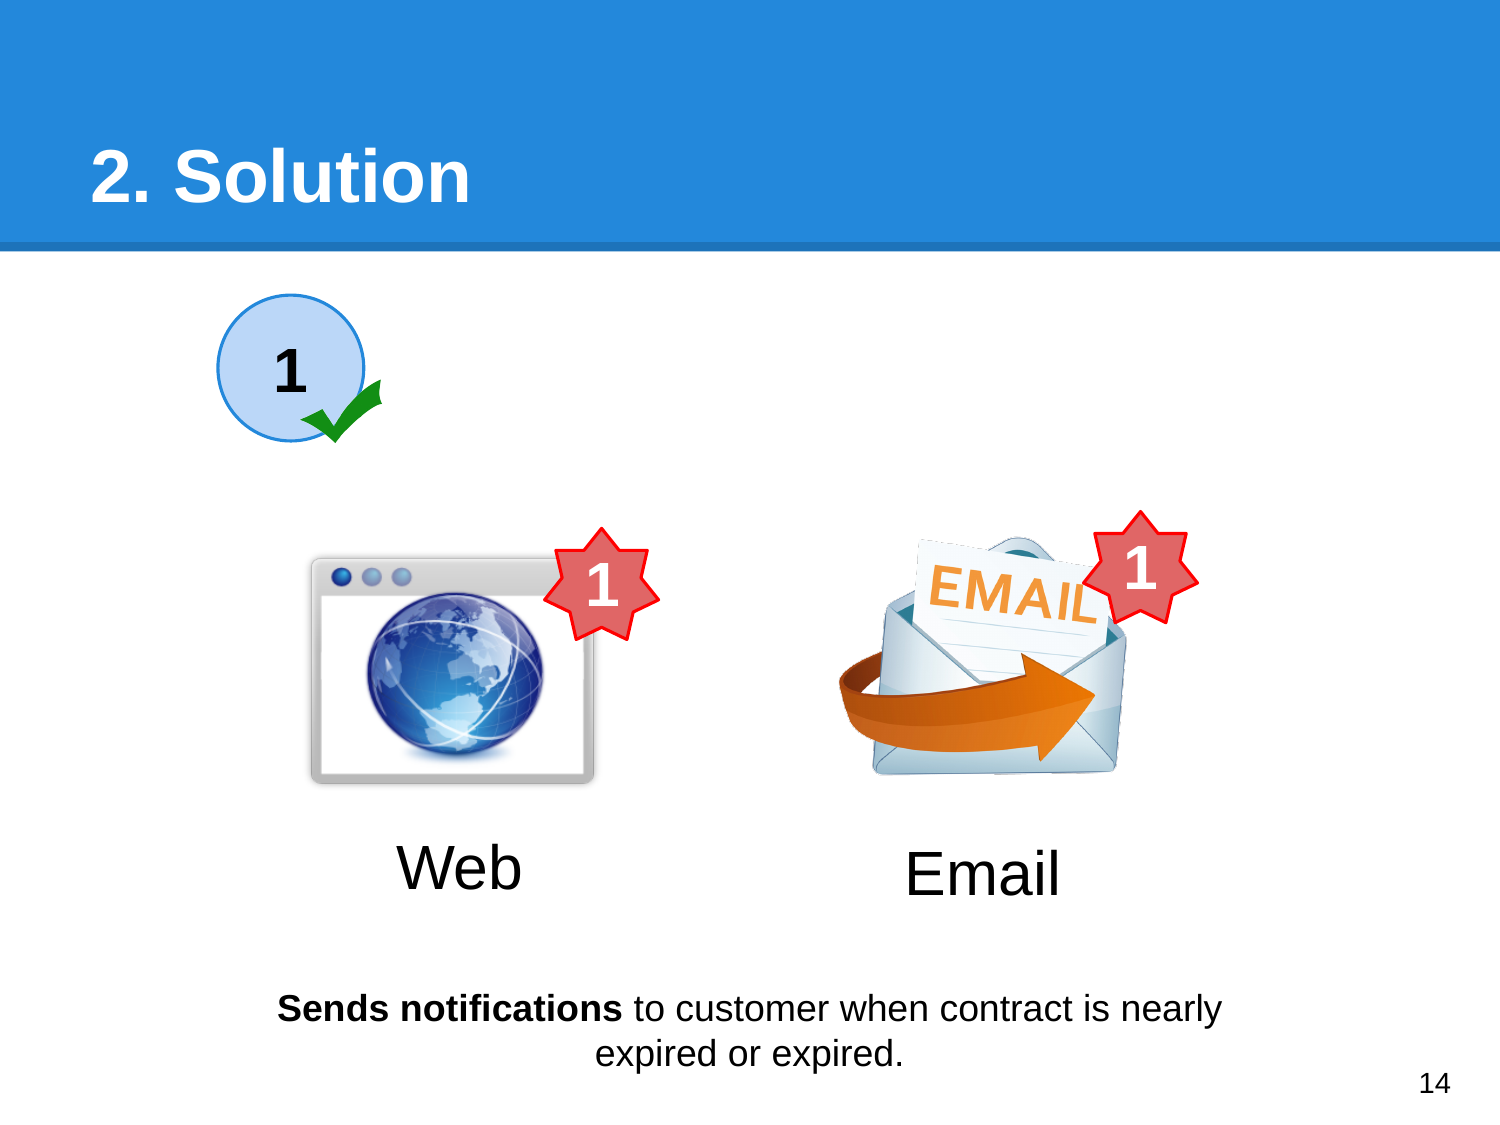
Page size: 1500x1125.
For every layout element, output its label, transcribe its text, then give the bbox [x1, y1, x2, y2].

text_box 1 [217, 295, 364, 441]
text_box Sends notifications to customer when contract is nearly expired or expired. [242, 945, 1257, 1113]
picture [299, 377, 383, 444]
text_box Email [840, 817, 1126, 878]
text_box 1 [1124, 511, 1198, 623]
picture [837, 533, 1129, 777]
text_box Web [317, 825, 603, 872]
title 2. Solution [75, 45, 1425, 233]
picture [302, 541, 603, 819]
text_box 1 [593, 528, 659, 640]
slide_number ‹#› [1403, 1038, 1494, 1125]
